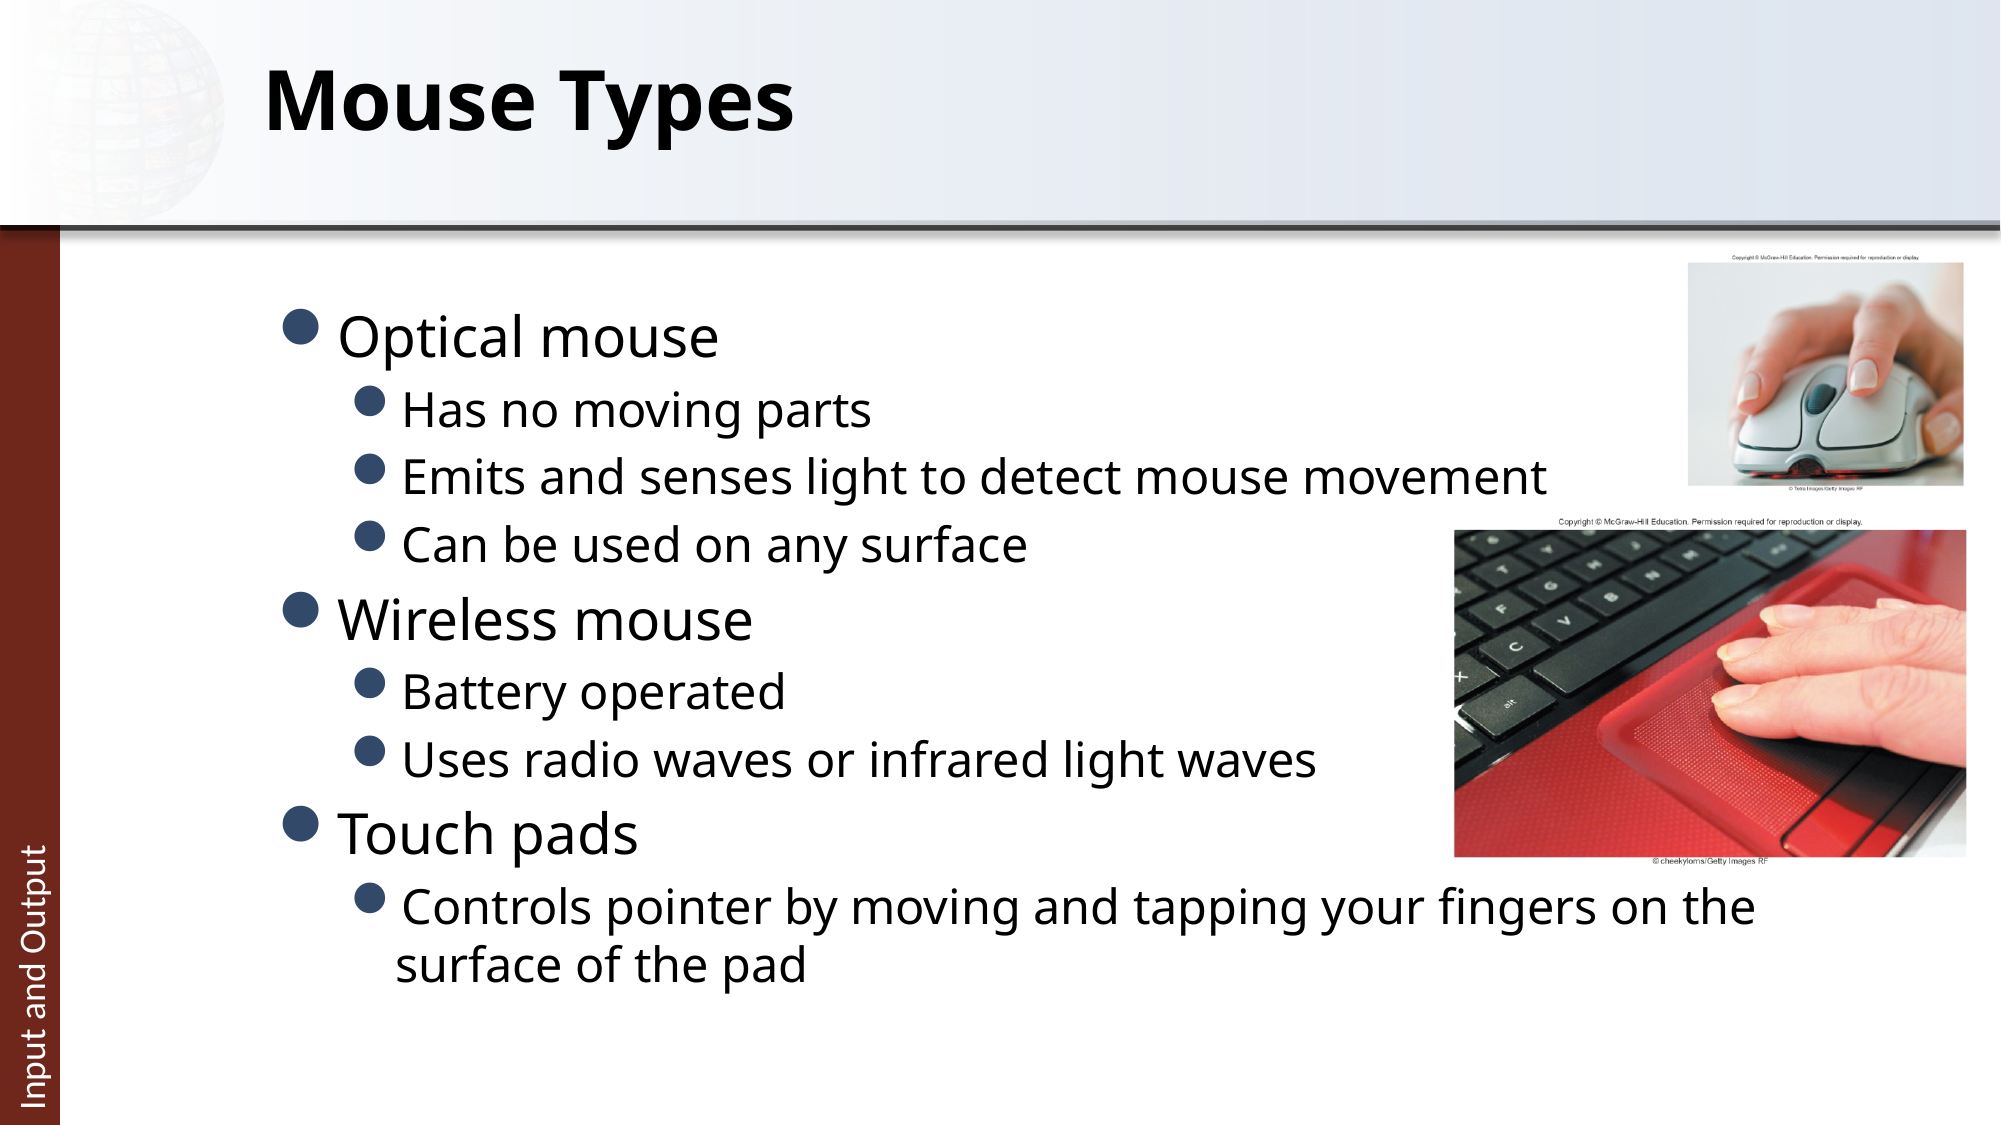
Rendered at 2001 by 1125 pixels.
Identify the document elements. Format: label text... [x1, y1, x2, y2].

picture [1453, 518, 1967, 867]
list Optical mouse Has no moving parts Emits and senses light to detect mouse movement Can be used on any surface Wireless mouse Battery operated Uses radio waves or infrared light waves Touch pads Controls pointer by moving and tapping your fingers on the surface of the pad [262, 293, 1900, 1005]
picture [1687, 254, 1964, 493]
title Mouse Types [247, 0, 1985, 195]
